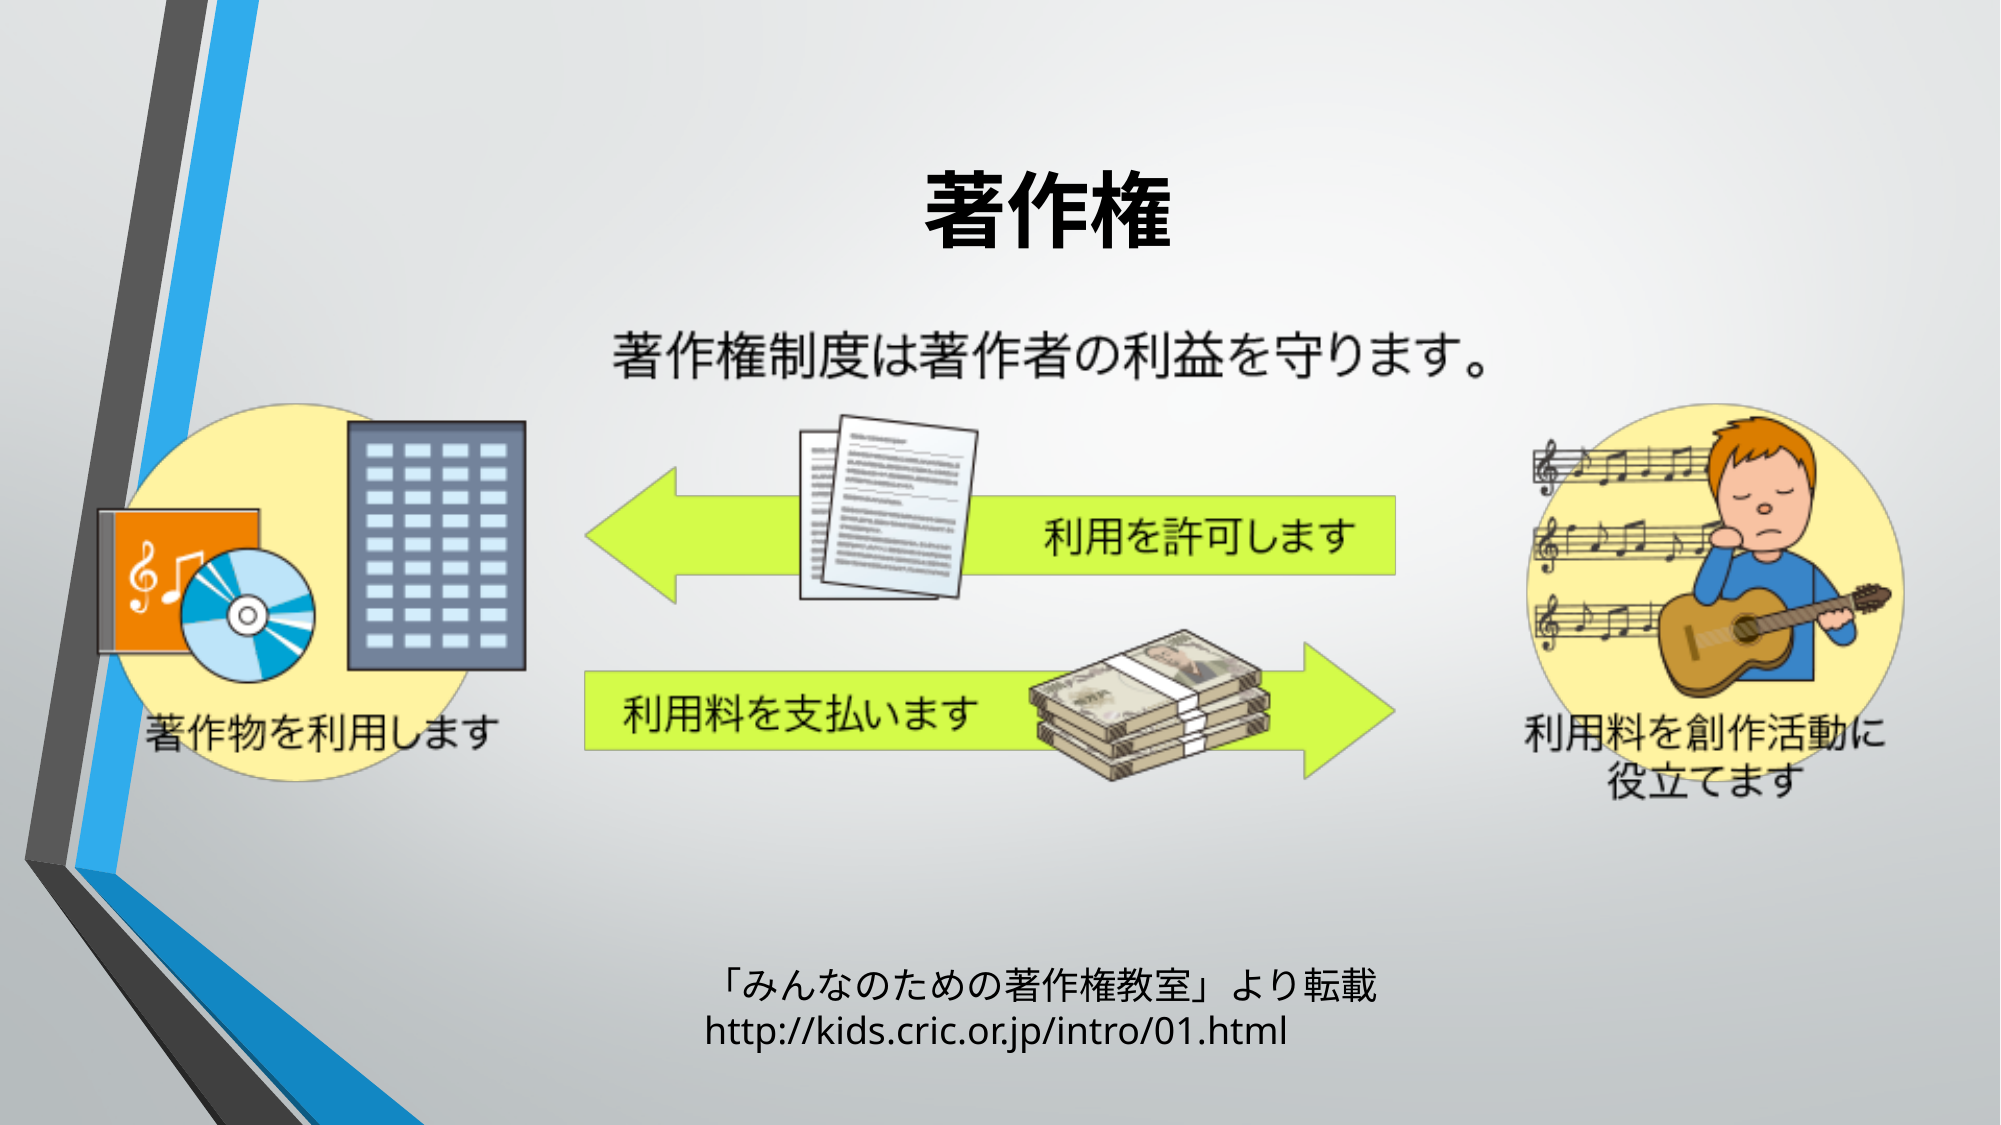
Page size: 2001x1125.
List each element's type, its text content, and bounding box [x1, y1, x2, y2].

text_box 「みんなのための著作権教室」より転載 http://kids.cric.or.jp/intro/01.html [689, 954, 1815, 1060]
title 著作権 [96, 63, 2000, 352]
picture [62, 298, 1938, 827]
